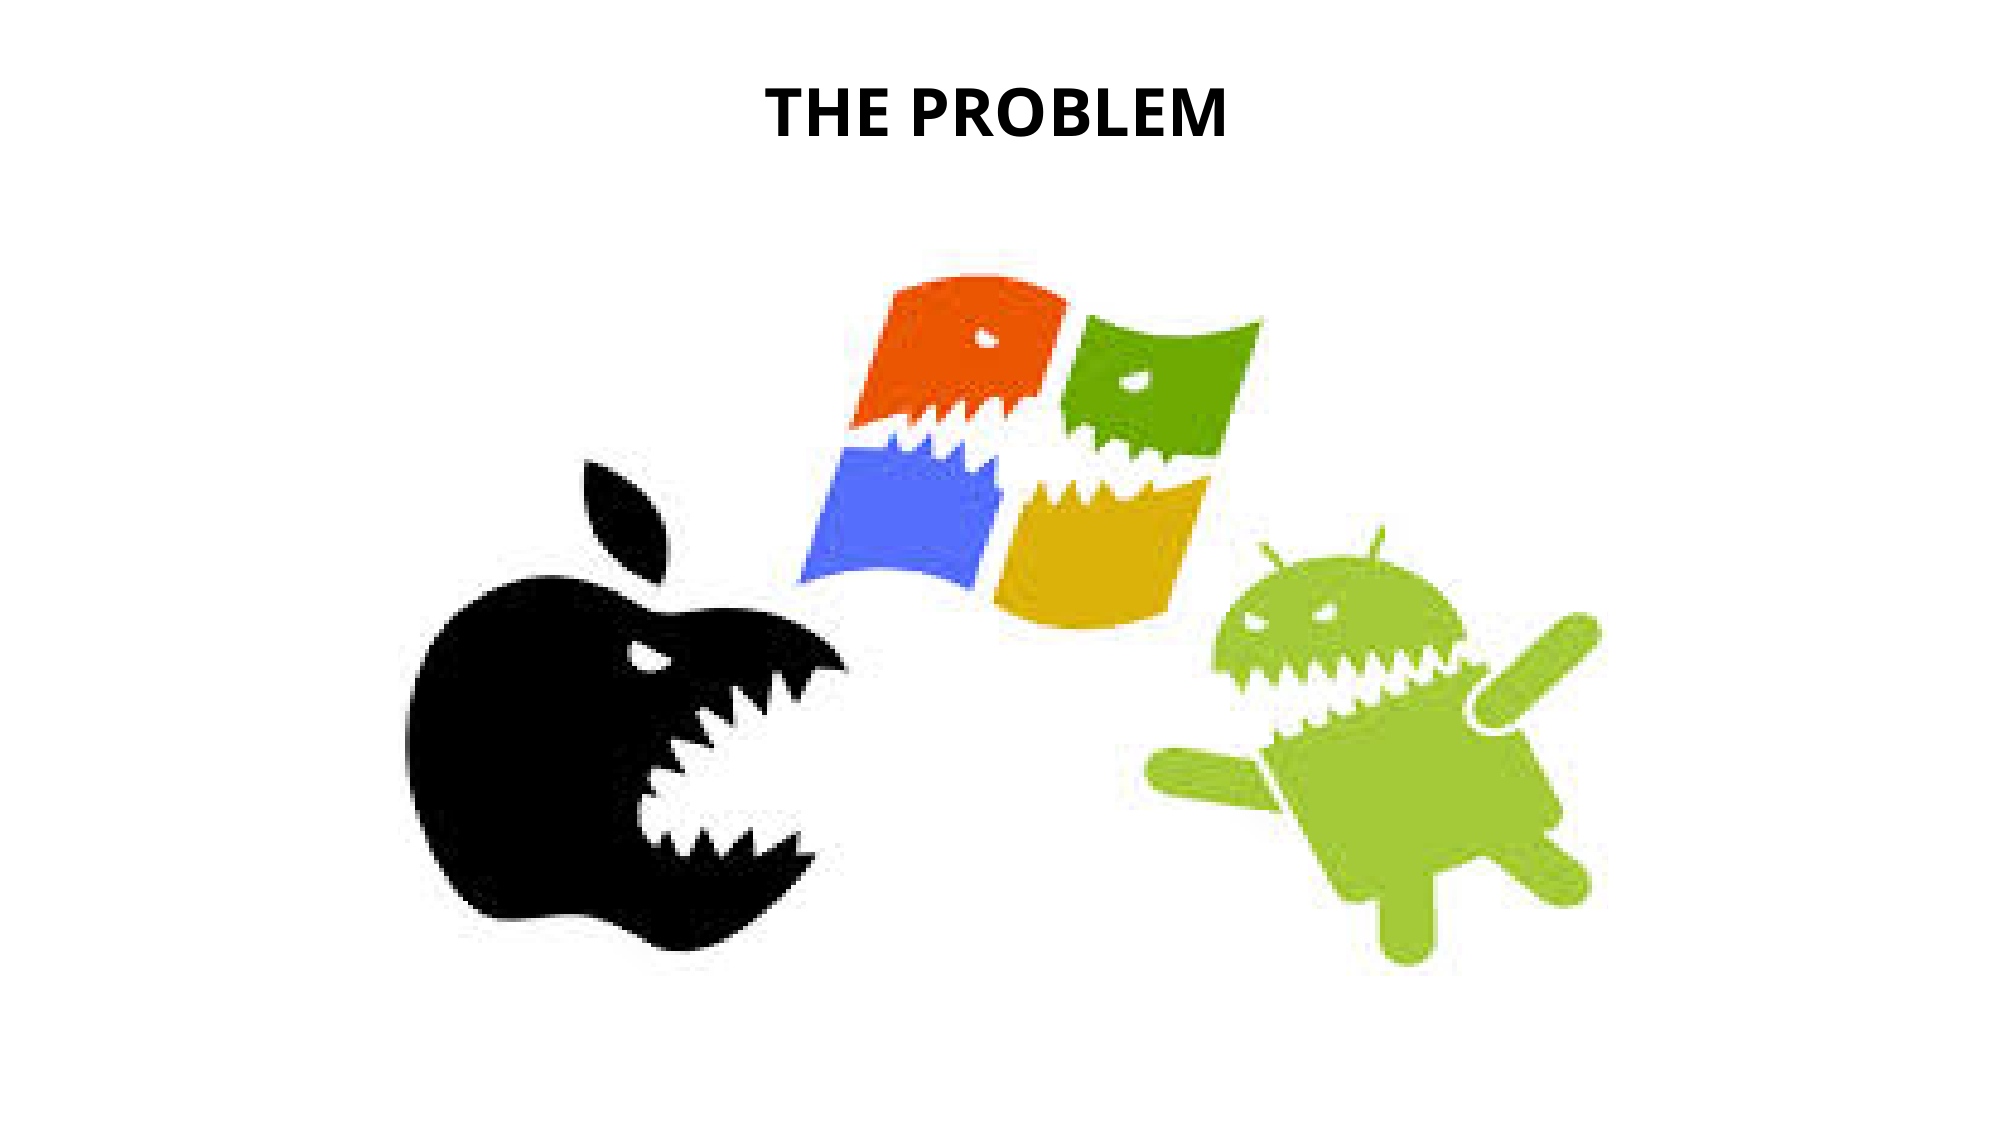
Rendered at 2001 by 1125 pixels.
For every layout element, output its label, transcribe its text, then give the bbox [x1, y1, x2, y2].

picture [398, 249, 1609, 1006]
title THE PROBLEM [98, 62, 1898, 250]
